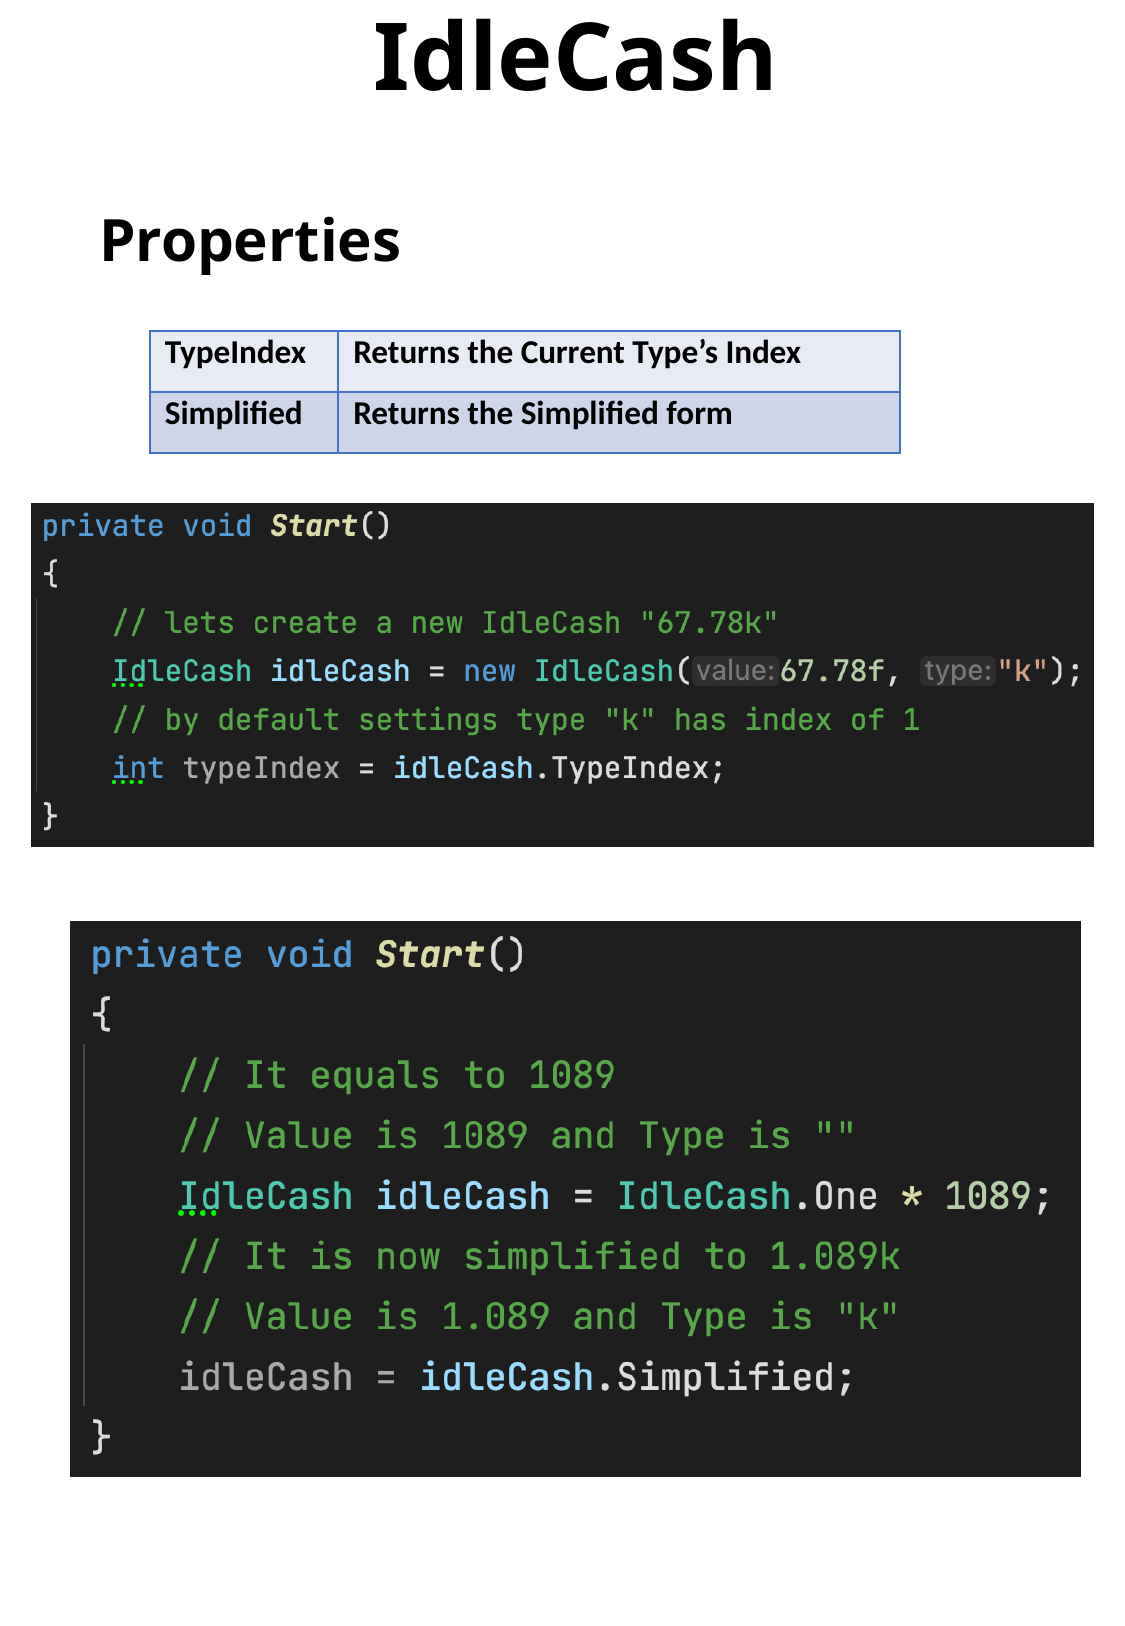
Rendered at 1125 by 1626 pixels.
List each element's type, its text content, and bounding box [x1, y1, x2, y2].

text_box IdleCash [97, 0, 1054, 118]
picture [31, 503, 1094, 847]
table_header TypeIndex [151, 332, 337, 391]
table_cell Simplified [151, 393, 337, 452]
table_cell Returns the Simplified form [339, 393, 899, 452]
table_header Returns the Current Type’s Index [339, 332, 899, 391]
title Properties [84, 185, 1041, 282]
picture [70, 921, 1081, 1477]
